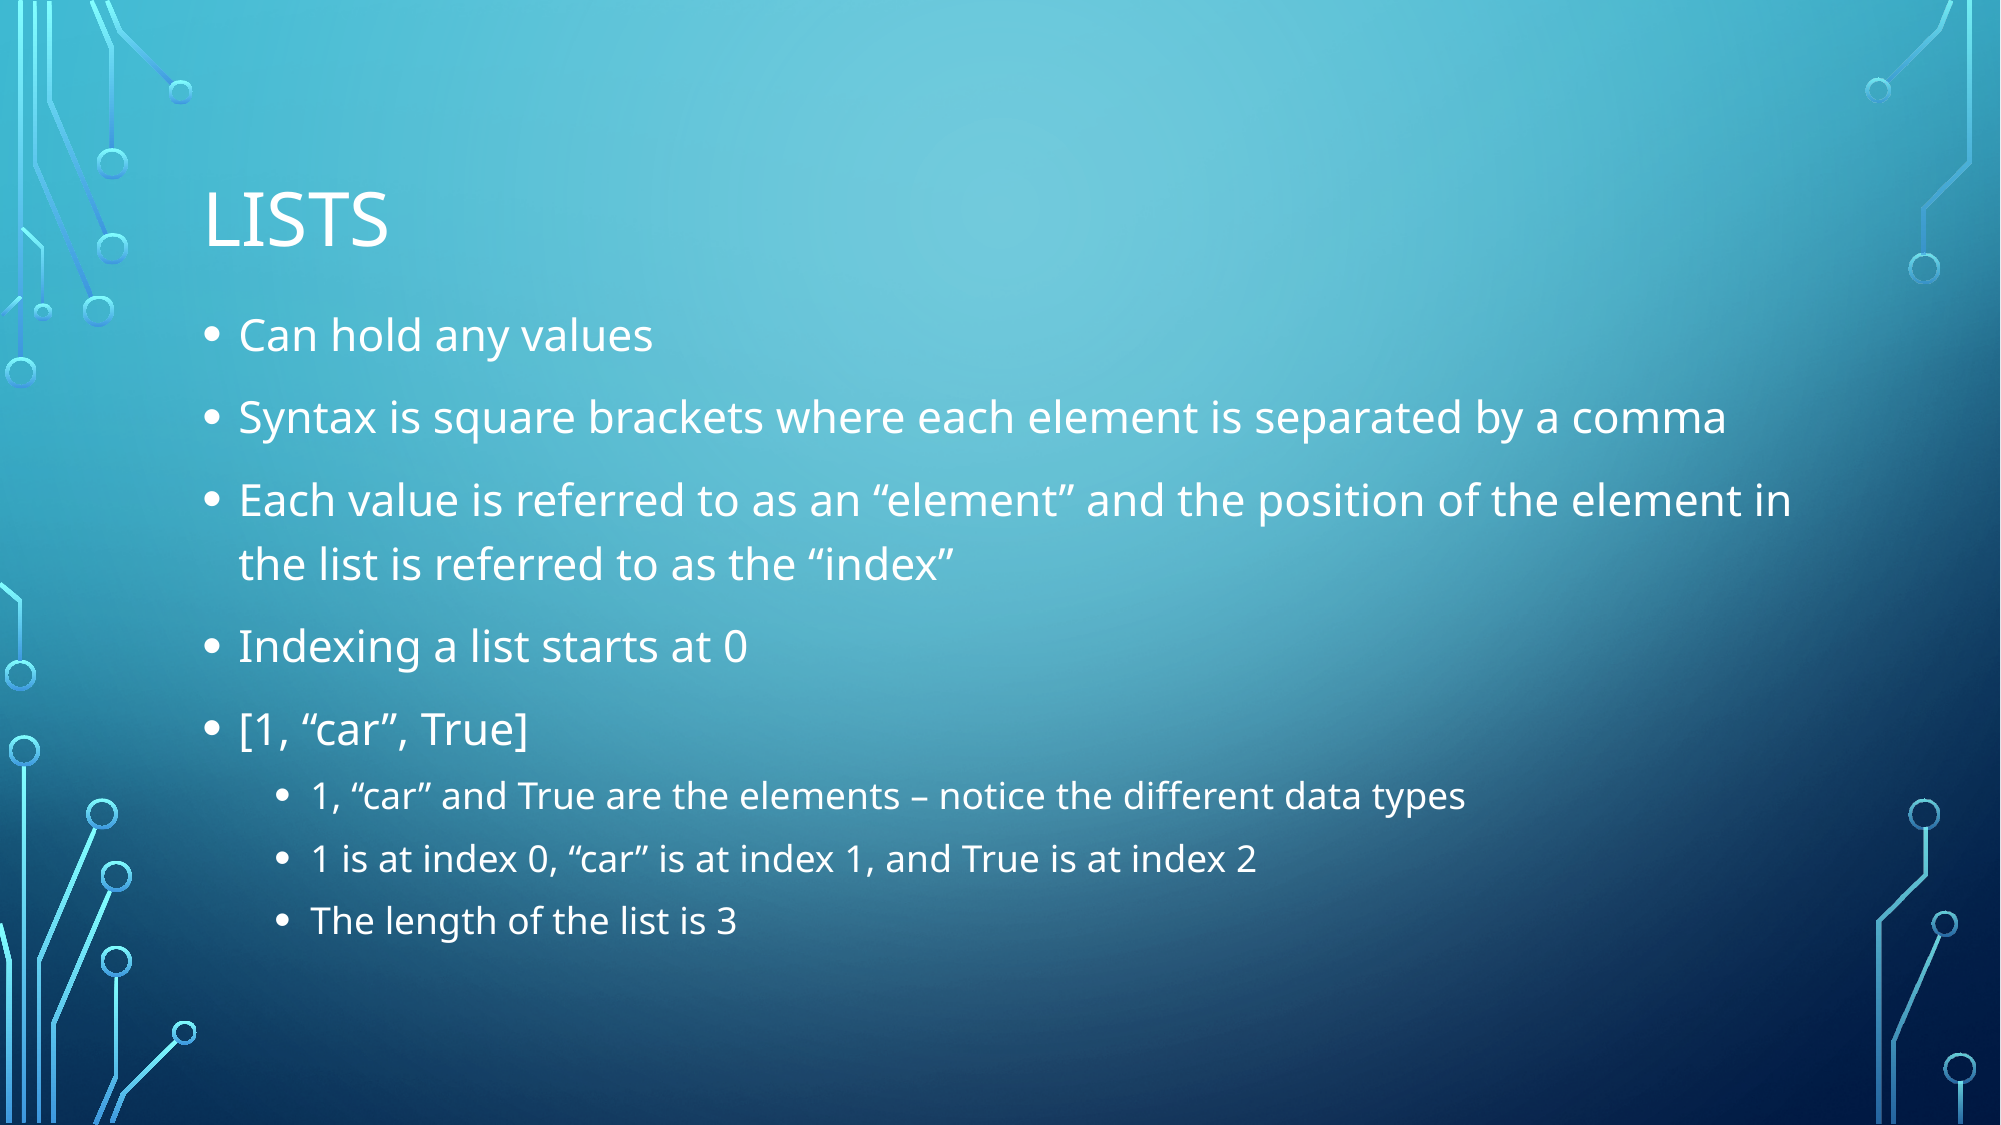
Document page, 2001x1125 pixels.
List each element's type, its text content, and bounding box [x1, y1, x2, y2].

title Lists [187, 101, 1813, 288]
list Can hold any values Syntax is square brackets where each element is separated by a comma Each value is referred to as an “element” and the position of the element in the list is referred to as the “index” Indexing a list starts at 0 [1, “car”, True] 1, “car” and True are the elements – notice the different data types 1 is at index 0, “car” is at index 1, and True is at index 2 The length of the list is 3 [187, 288, 1813, 950]
